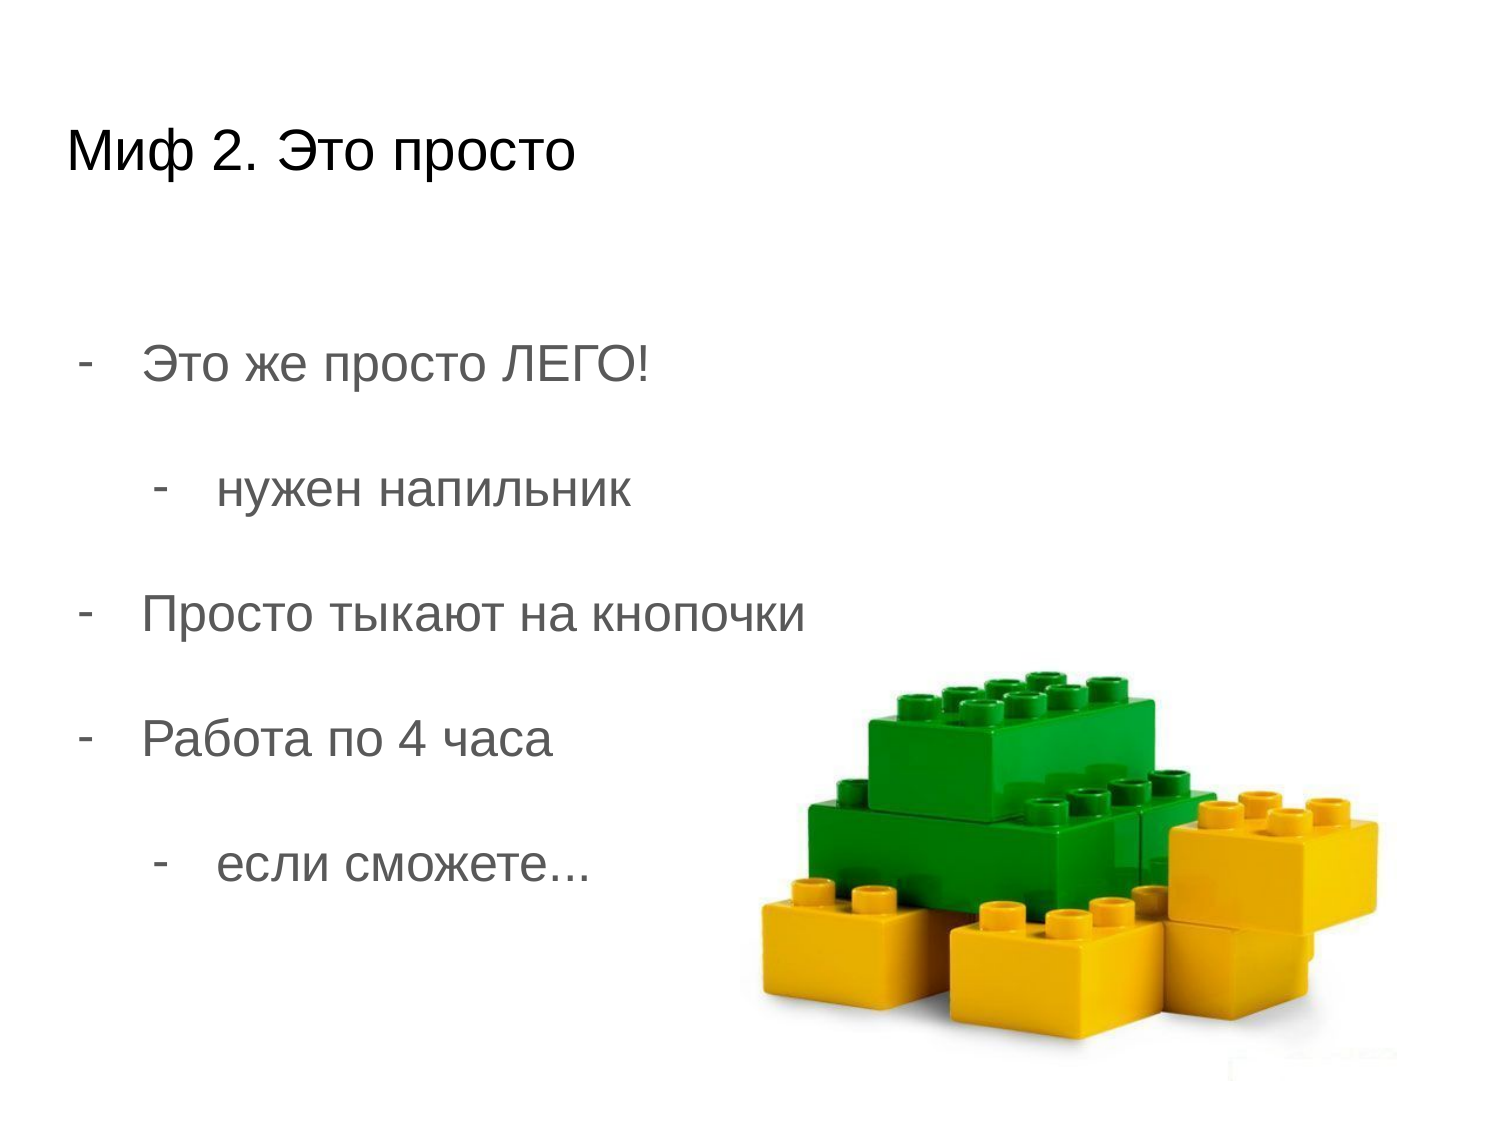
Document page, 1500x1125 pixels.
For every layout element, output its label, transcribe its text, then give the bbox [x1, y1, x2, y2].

list Это же просто ЛЕГО! нужен напильник Просто тыкают на кнопочки Работа по 4 часа если сможете... [51, 252, 1449, 1000]
picture [739, 634, 1398, 1081]
title Миф 2. Это просто [51, 97, 1449, 223]
